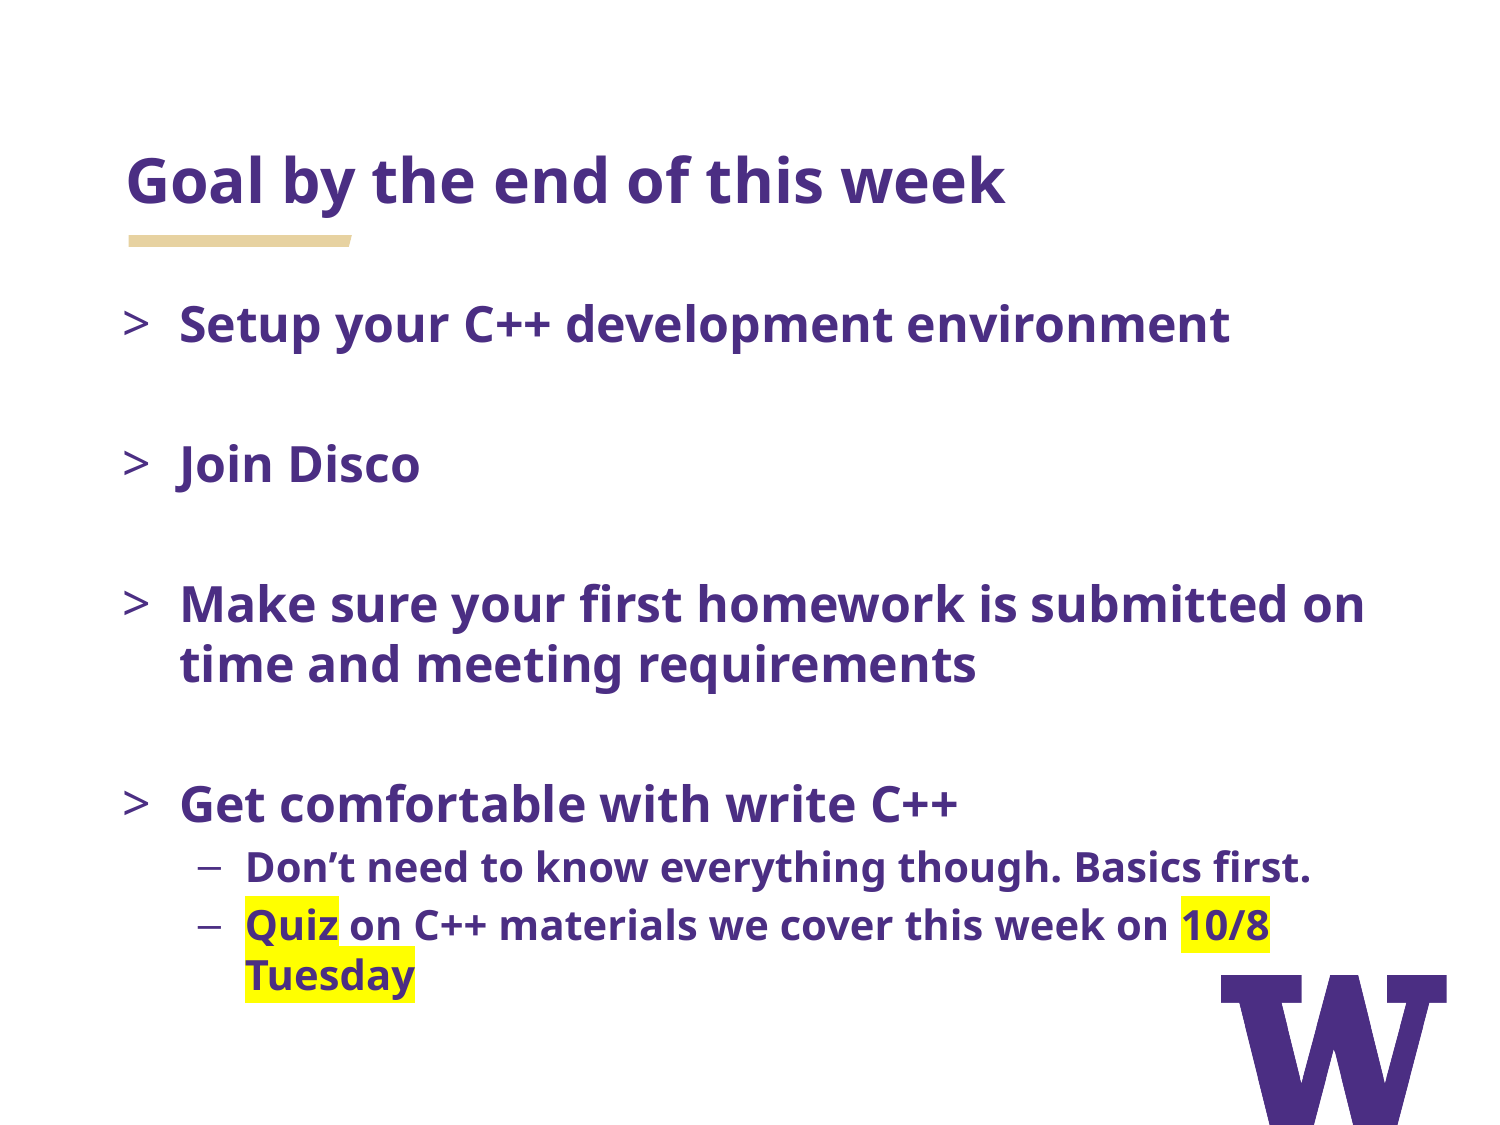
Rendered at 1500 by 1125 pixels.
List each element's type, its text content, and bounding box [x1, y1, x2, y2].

list Setup your C++ development environment Join Disco Make sure your first homework is submitted on time and meeting requirements Get comfortable with write C++ Don’t need to know everything though. Basics first. Quiz on C++ materials we cover this week on 10/8 Tuesday [108, 284, 1453, 944]
picture [1221, 975, 1447, 1125]
picture [128, 235, 352, 247]
title Goal by the end of this week [110, 60, 1453, 224]
